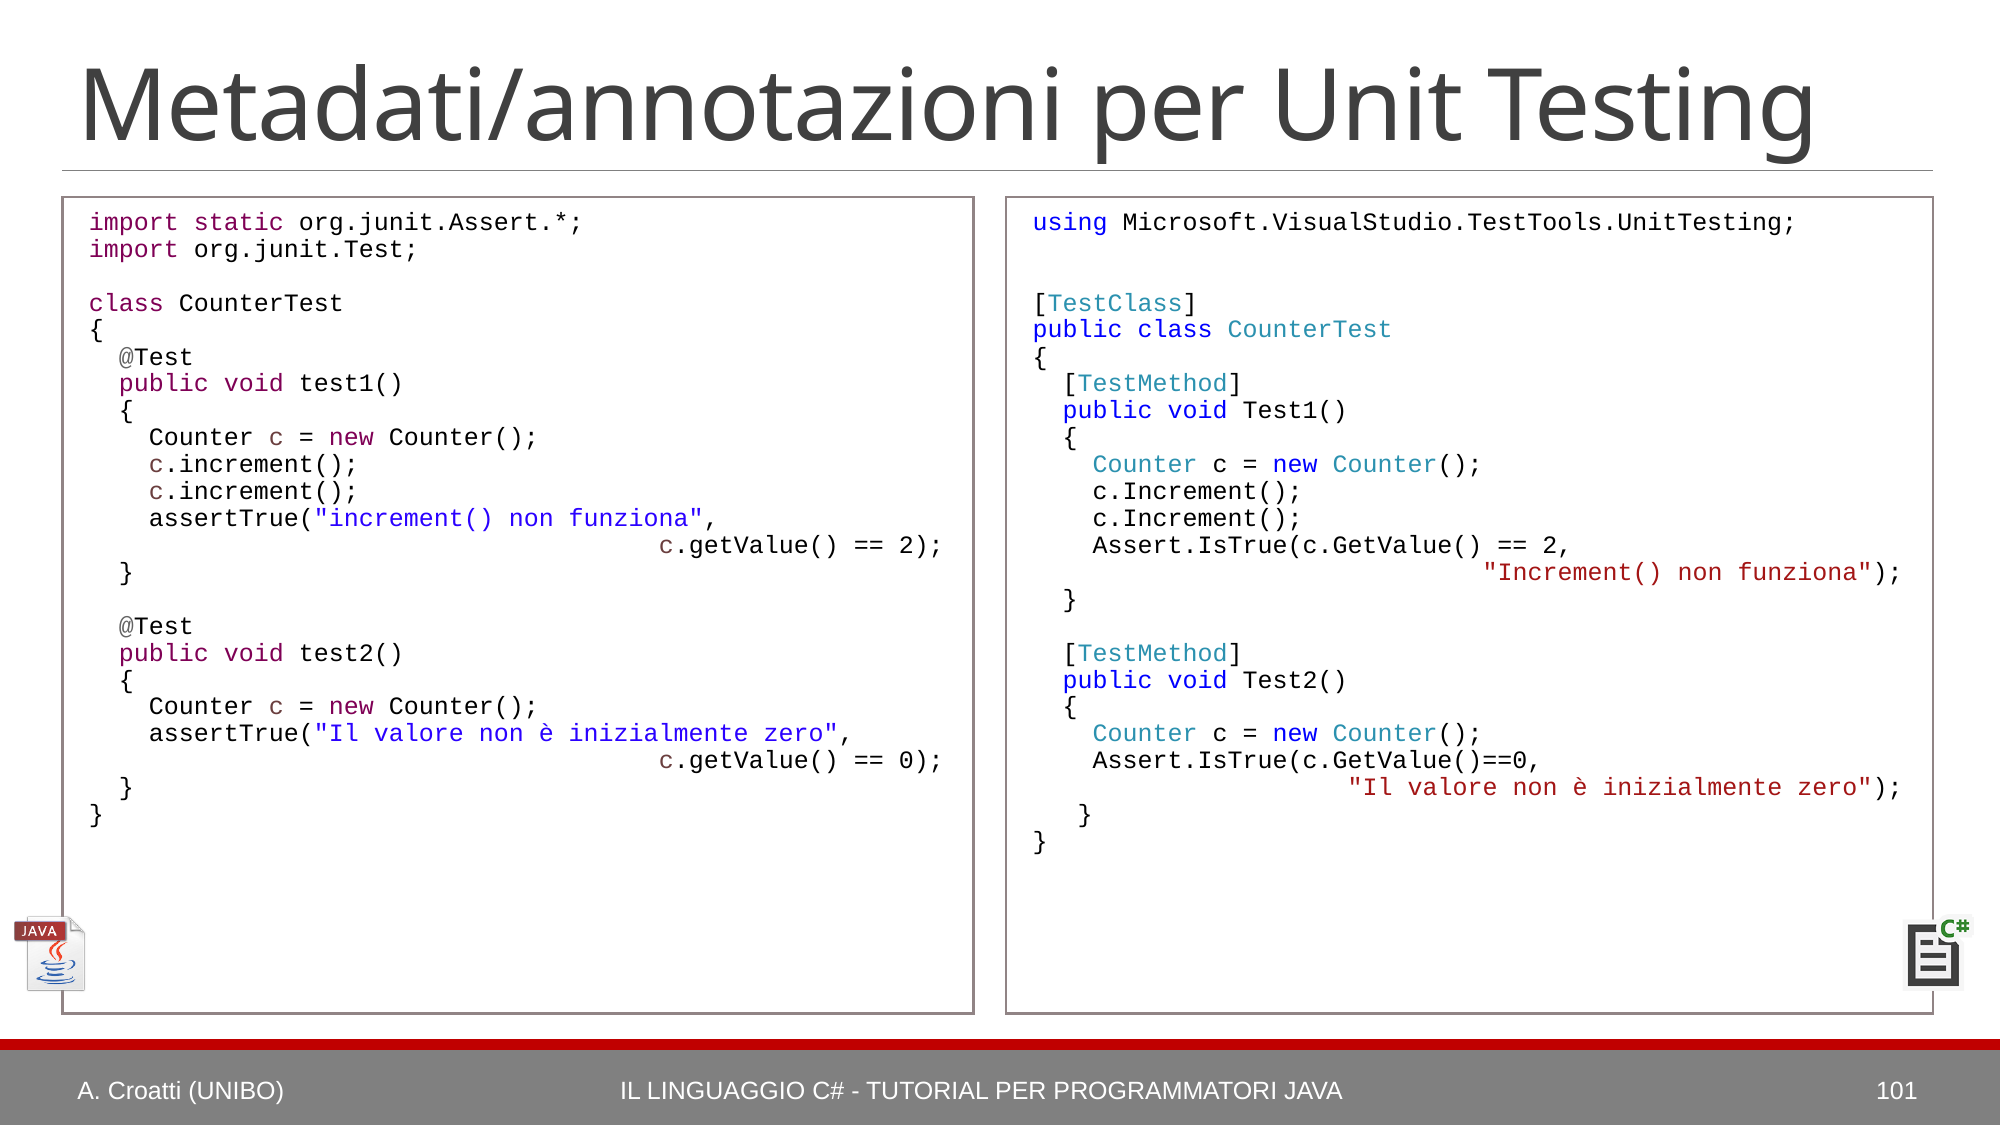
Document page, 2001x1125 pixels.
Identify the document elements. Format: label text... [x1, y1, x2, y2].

title Metadati/annotazioni per Unit Testing [62, 47, 1933, 169]
list import static org.junit.Assert.*; import org.junit.Test; class CounterTest { @Test public void test1() { Counter c = new Counter(); c.increment(); c.increment(); assertTrue("increment() non funziona", c.getValue() == 2); } @Test public void test2() { Counter c = new Counter(); assertTrue("Il valore non è inizialmente zero", c.getValue() == 0); } } [61, 196, 975, 1015]
footer Il Linguaggio C# - Tutorial per Programmatori Java [339, 1059, 1624, 1120]
slide_number 101 [1624, 1059, 1933, 1120]
slide_number A. Croatti (UNIBO) [62, 1059, 339, 1120]
list using Microsoft.VisualStudio.TestTools.UnitTesting; [TestClass] public class CounterTest { [TestMethod] public void Test1() { Counter c = new Counter(); c.Increment(); c.Increment(); Assert.IsTrue(c.GetValue() == 2, "Increment() non funziona"); } [TestMethod] public void Test2() { Counter c = new Counter(); Assert.IsTrue(c.GetValue()==0, "Il valore non è inizialmente zero"); } } [1005, 196, 1934, 1015]
picture [9, 914, 90, 994]
picture [1891, 914, 1975, 997]
